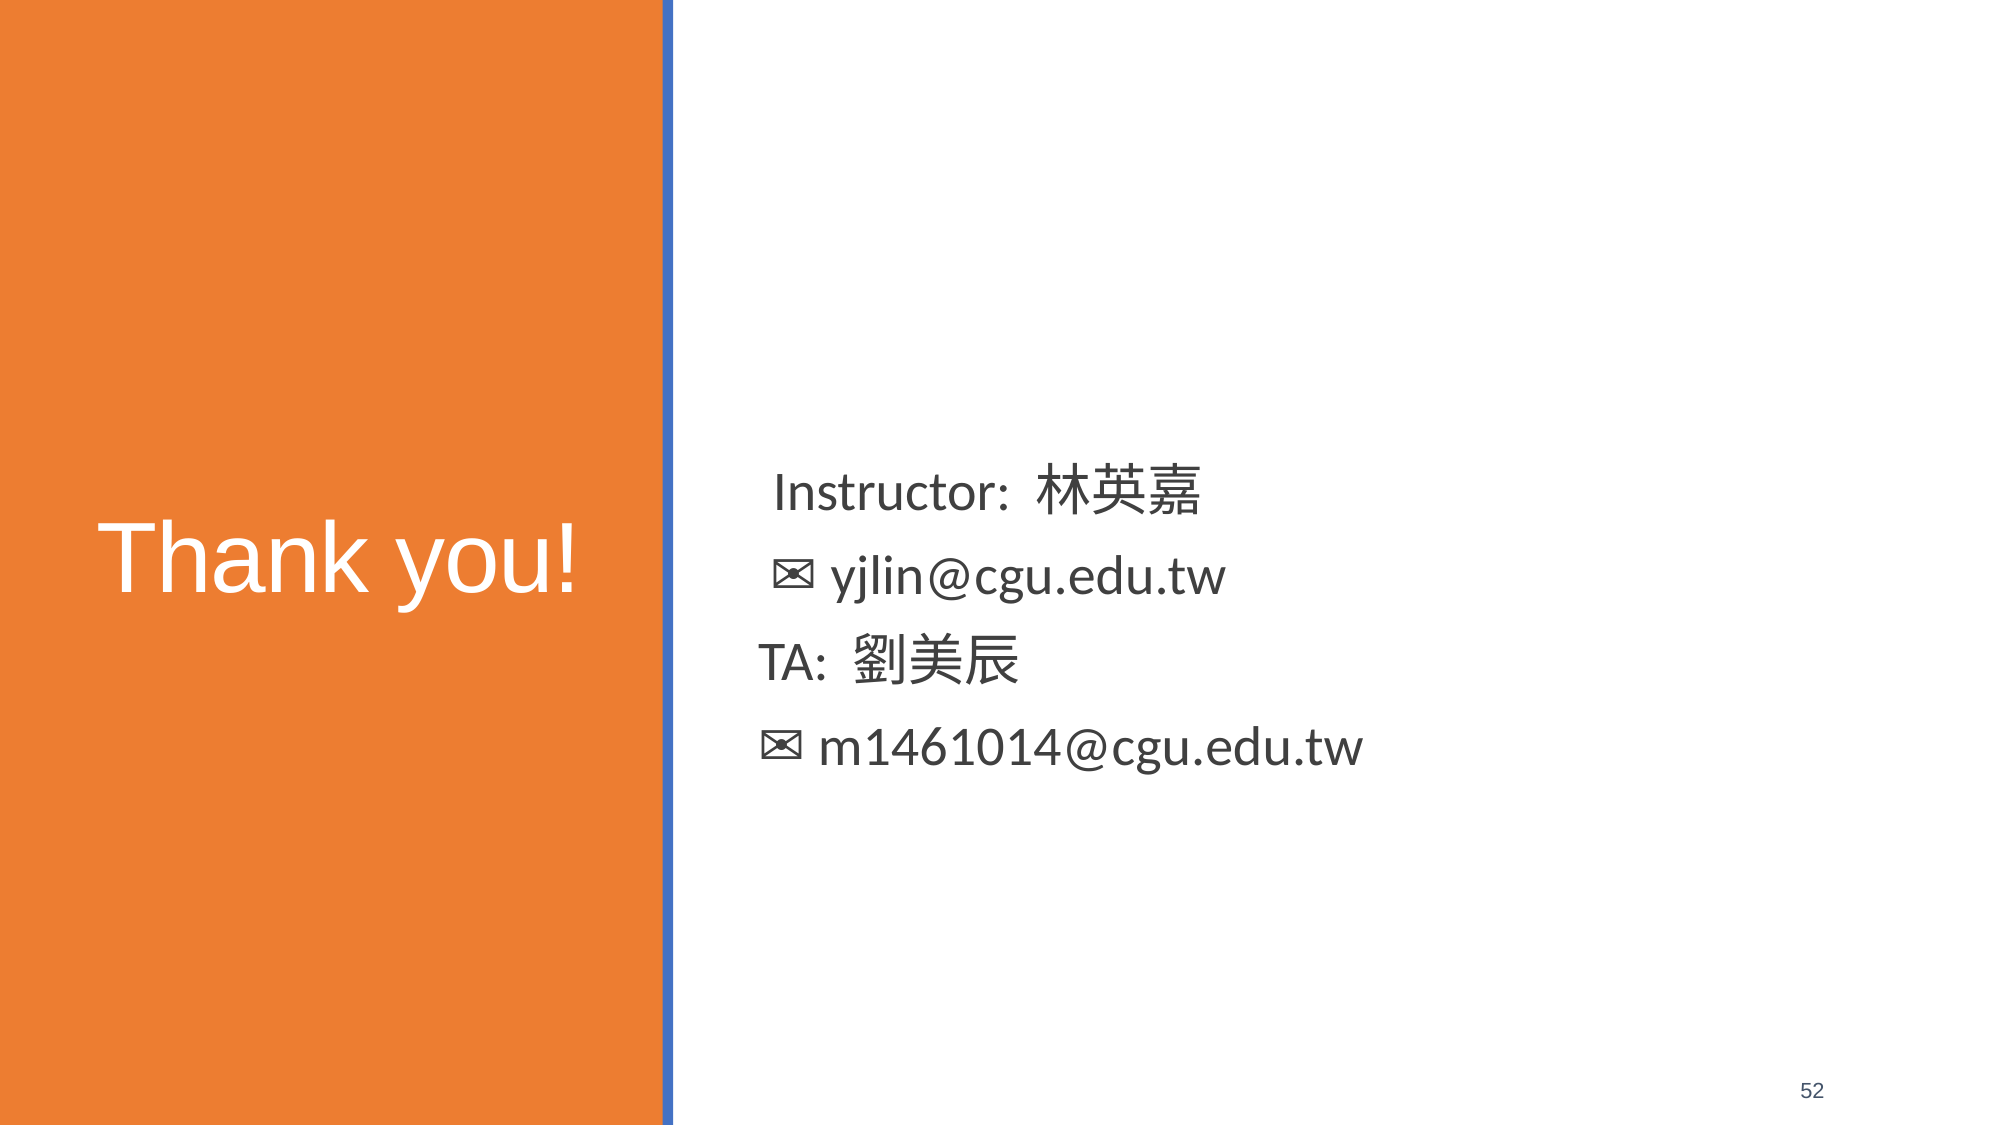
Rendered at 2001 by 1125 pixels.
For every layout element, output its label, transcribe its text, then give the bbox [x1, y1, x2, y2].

title Thank you! [81, 502, 607, 623]
slide_number 52 [1624, 1059, 1840, 1120]
list Instructor: 林英嘉 ✉️ yjlin@cgu.edu.tw TA: 劉美辰 ✉️ m1461014@cgu.edu.tw [758, 454, 1426, 791]
